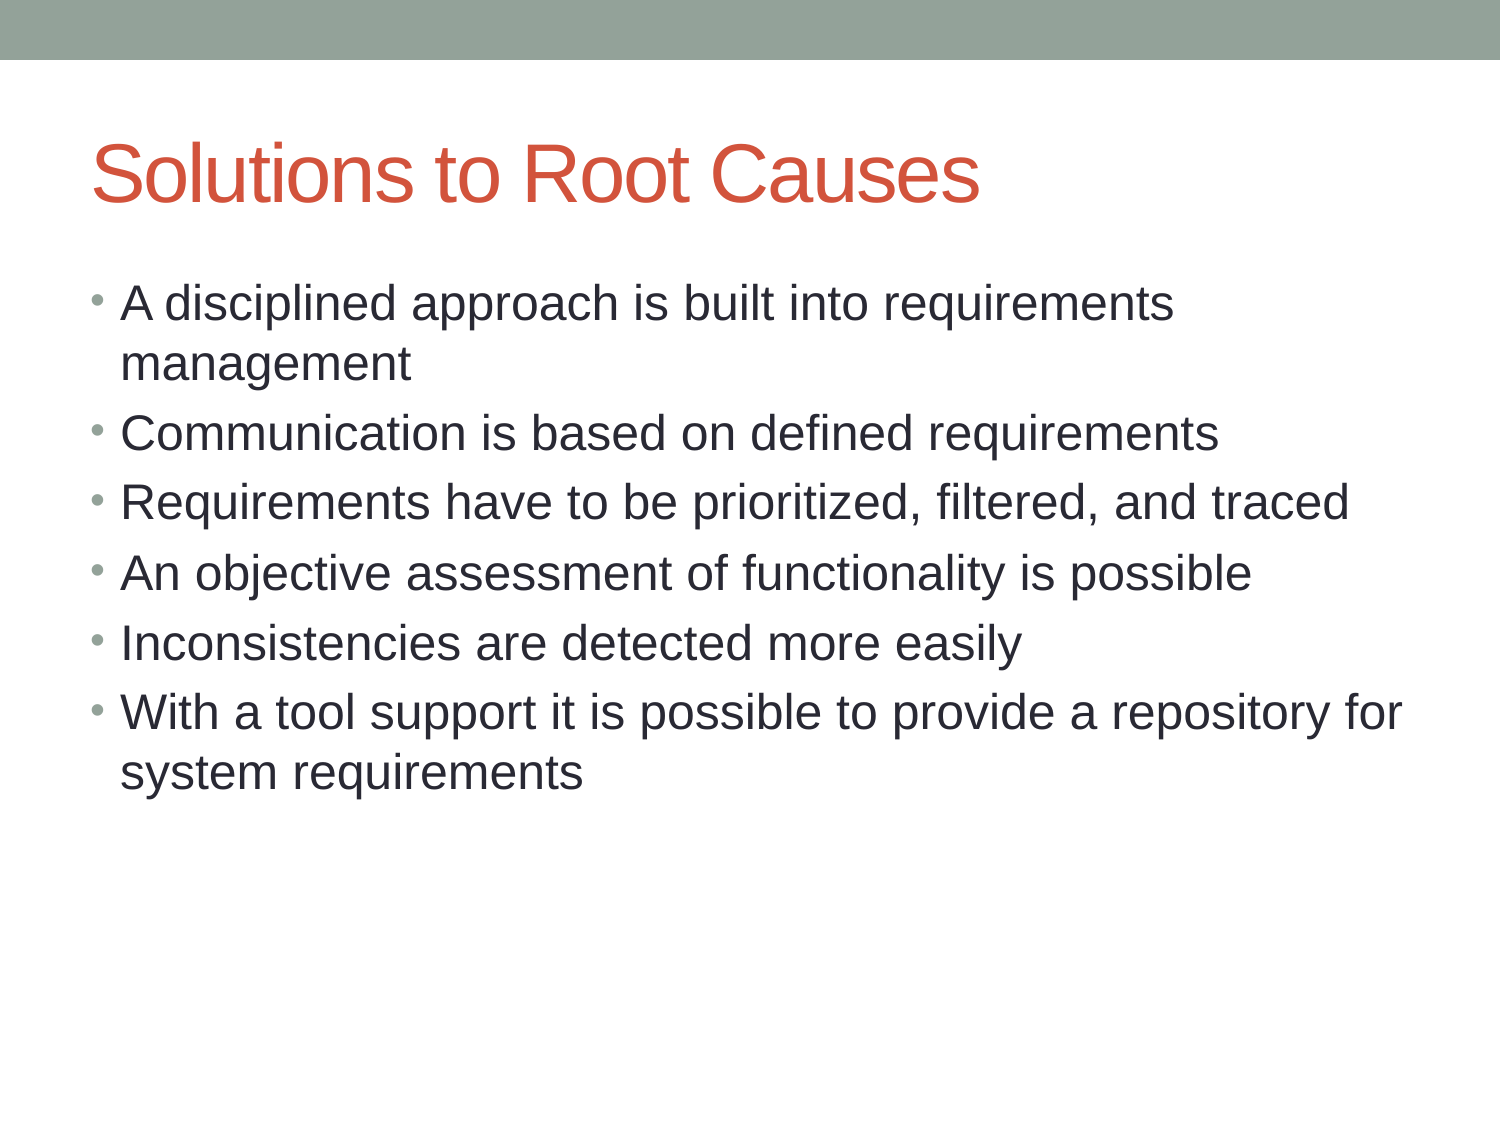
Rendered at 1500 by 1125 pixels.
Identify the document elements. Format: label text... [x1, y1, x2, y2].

title Solutions to Root Causes [75, 87, 1425, 250]
list A disciplined approach is built into requirements management Communication is based on defined requirements Requirements have to be prioritized, filtered, and traced An objective assessment of functionality is possible Inconsistencies are detected more easily With a tool support it is possible to provide a repository for system requirements [75, 262, 1425, 1063]
